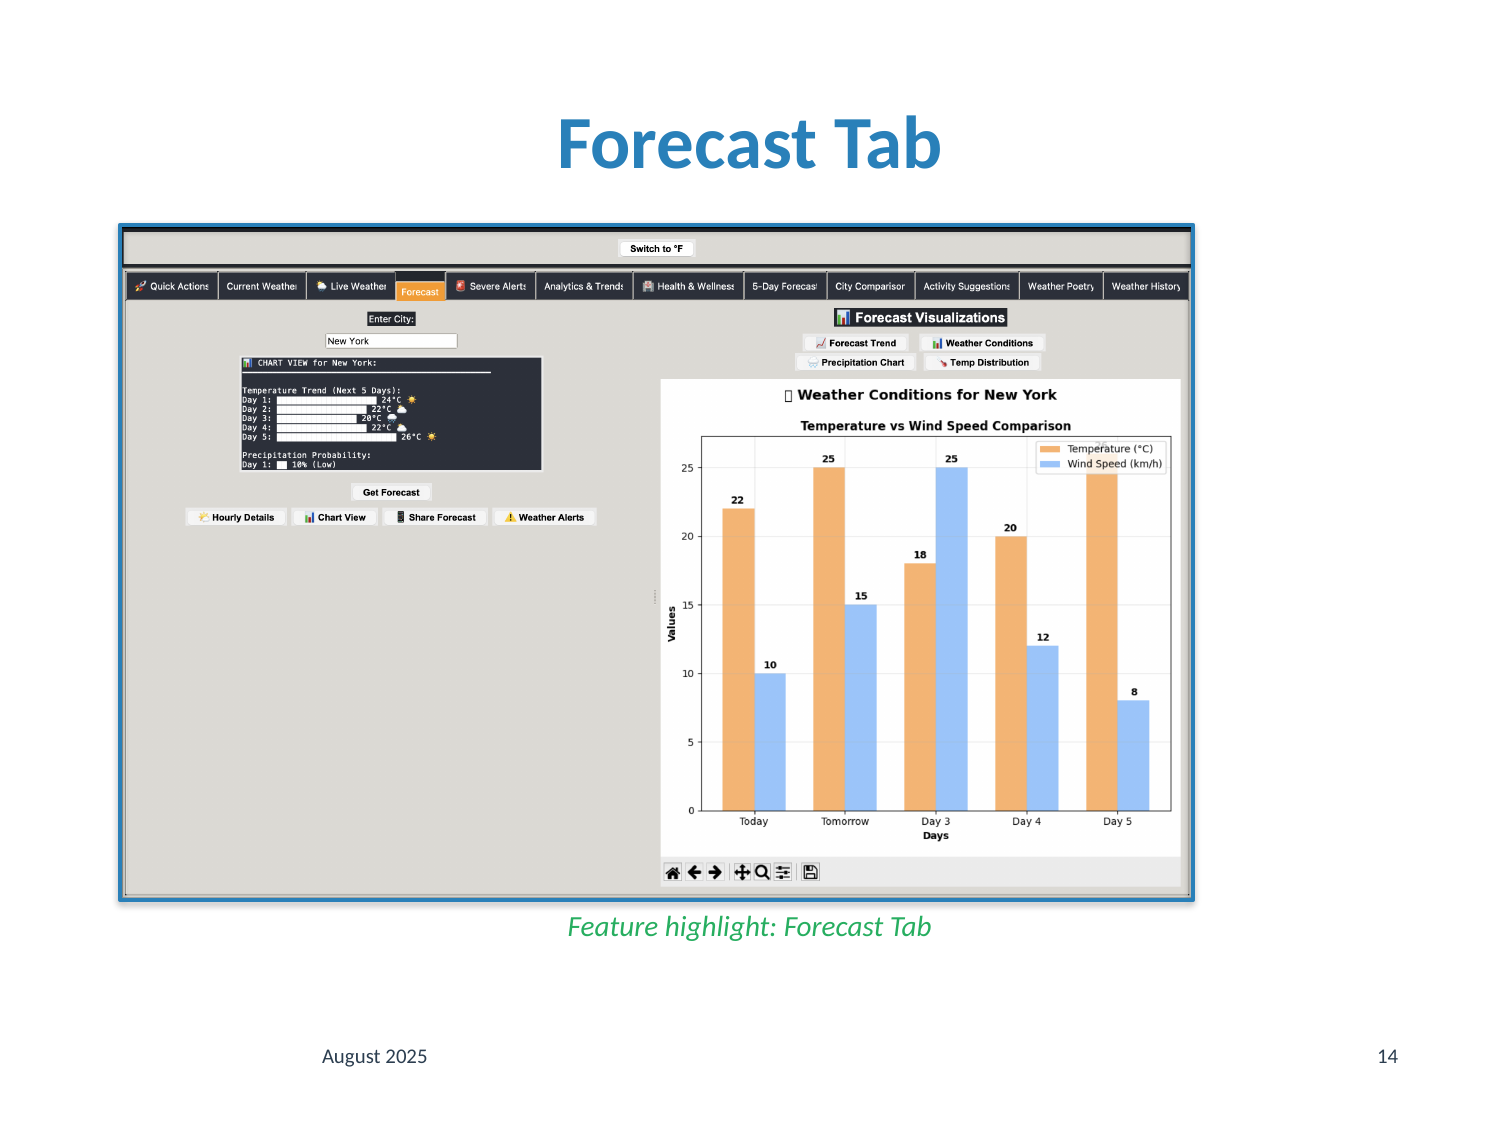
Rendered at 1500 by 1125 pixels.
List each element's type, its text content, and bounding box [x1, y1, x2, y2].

text_box 14 [1362, 1035, 1413, 1075]
picture [119, 224, 1194, 901]
text_box Feature highlight: Forecast Tab [552, 909, 947, 950]
text_box August 2025 [307, 1035, 443, 1075]
title Forecast Tab [75, 45, 1425, 233]
